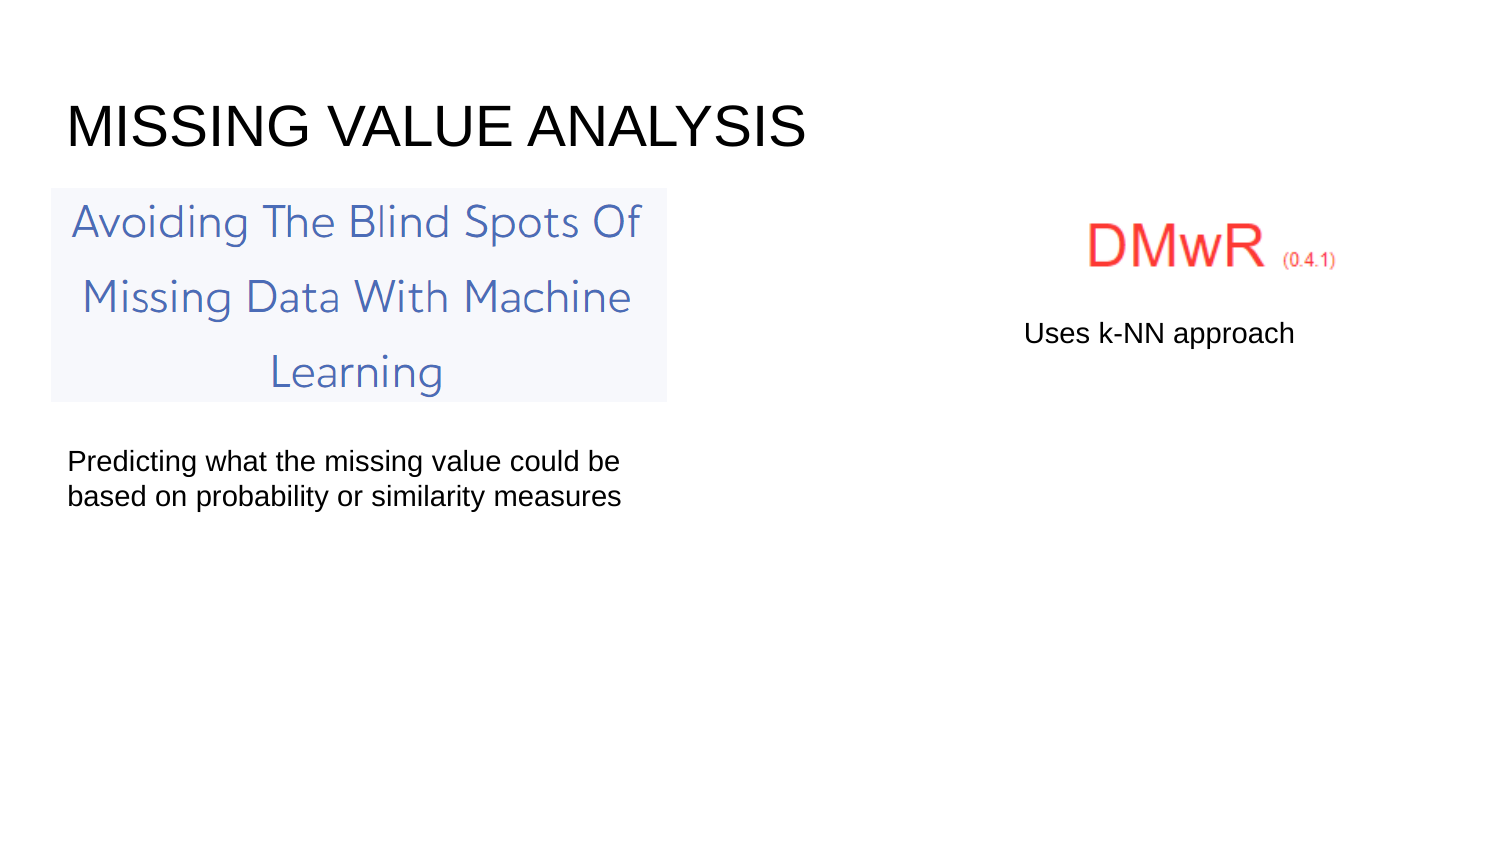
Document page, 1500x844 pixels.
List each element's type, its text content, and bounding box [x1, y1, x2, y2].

picture [50, 188, 667, 402]
title MISSING VALUE ANALYSIS [51, 72, 1449, 167]
text_box Uses k-NN approach [1008, 298, 1365, 361]
text_box Predicting what the missing value could be based on probability or similarity measures [52, 427, 667, 533]
picture [1063, 192, 1350, 289]
